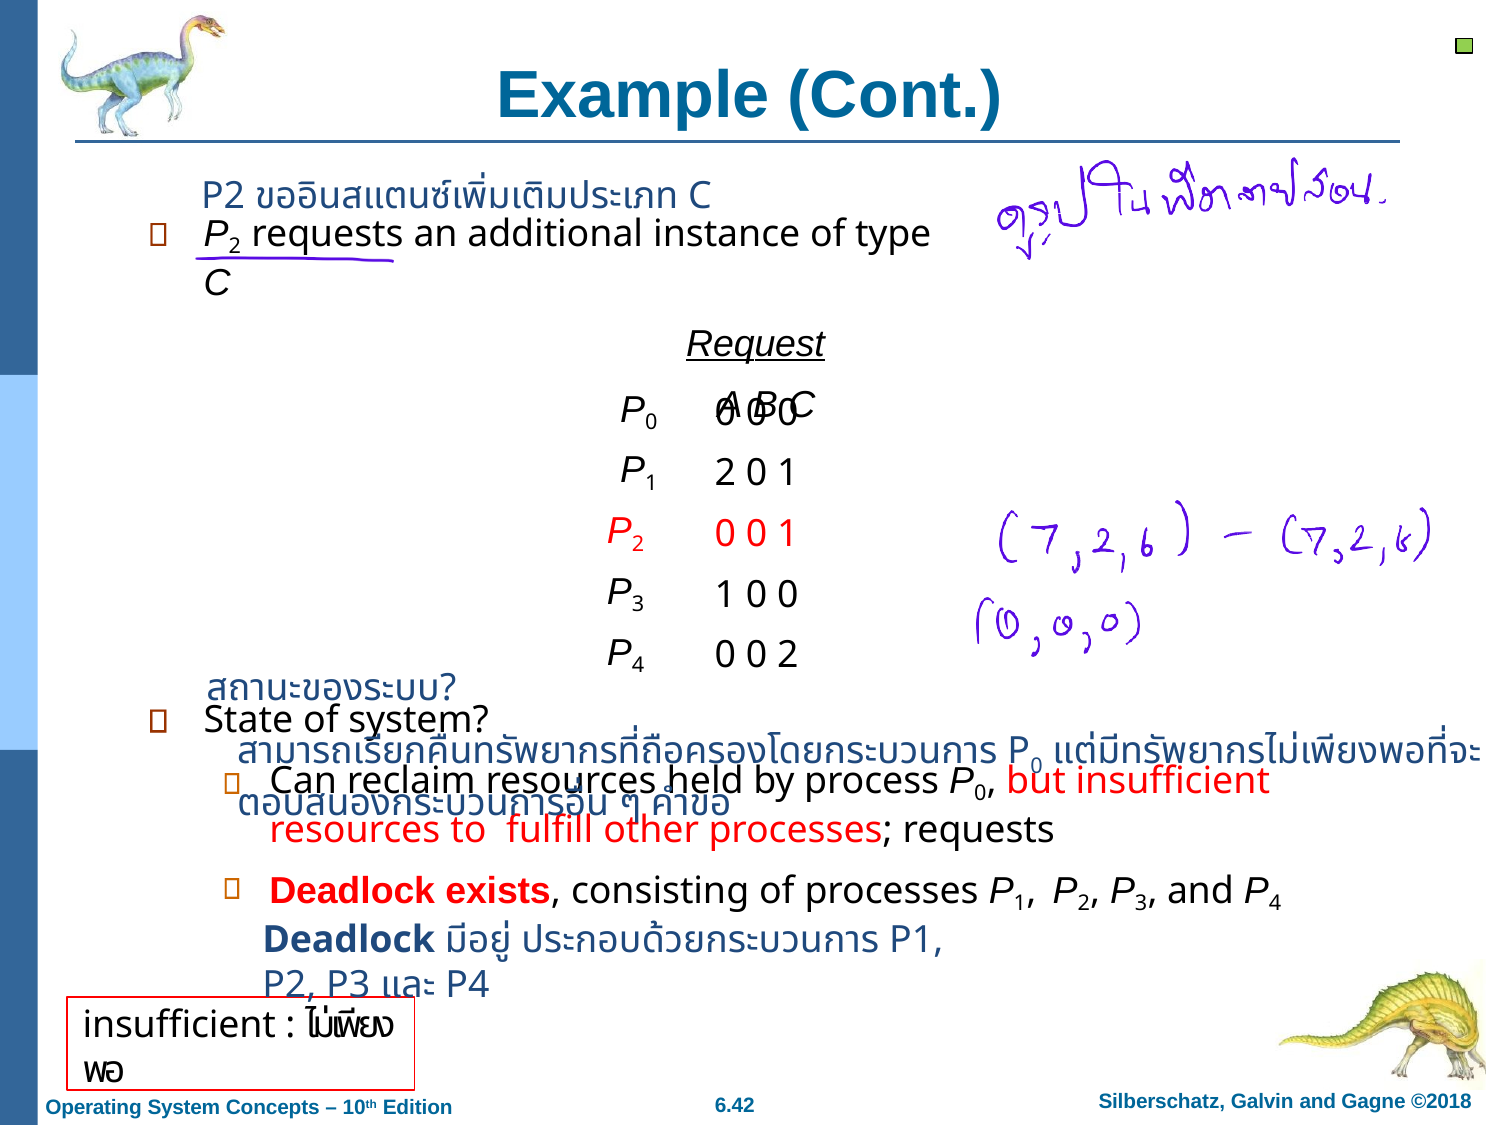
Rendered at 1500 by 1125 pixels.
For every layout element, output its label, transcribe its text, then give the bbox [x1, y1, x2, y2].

picture [1395, 506, 1430, 562]
picture [1281, 513, 1385, 566]
text_box สามารถเรียกคืนทรัพยากรที่ถือครองโดยกระบวนการ P0 แต่มีทรัพยากรไม่เพียงพอที่จะตอบสนองกระบวนการอื่น ๆ คำขอ [222, 718, 1500, 830]
picture [976, 596, 1020, 644]
text_box [1223, 531, 1252, 539]
text_box P2 ขออินสแตนซ์เพิ่มเติมประเภท C [186, 163, 937, 224]
table_cell 1 0 0 [685, 573, 803, 634]
footer Operating System Concepts – 10th Edition [43, 1093, 461, 1125]
picture [222, 866, 261, 908]
picture [58, 11, 228, 146]
table_cell P4 [602, 634, 685, 655]
table_cell 2 0 1 [685, 452, 803, 513]
text_box Deadlock มีอยู่ ประกอบด้วยกระบวนการ P1, P2, P3 และ P4 [247, 907, 998, 1012]
table_header P0 [602, 400, 685, 452]
picture [1030, 523, 1058, 554]
picture [222, 760, 261, 802]
slide_number 6.42 [712, 1094, 762, 1125]
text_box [1454, 37, 1474, 54]
text_box P2 requests an additional instance of type C Request A B C [197, 224, 937, 425]
table_cell P2 [602, 513, 685, 573]
table_cell 0 0 2 [685, 634, 803, 655]
picture [1053, 600, 1140, 654]
picture [147, 696, 192, 742]
table_header 0 0 0 [685, 400, 803, 452]
text_box [1071, 550, 1081, 574]
text_box State of system? Can reclaim resources held by process P0, but insufficient resources to fulfill other processes; requests Deadlock exists, consisting of processes P1, P2, P3, and P4 [197, 677, 1450, 915]
picture [998, 510, 1019, 564]
text_box สถานะของระบบ? [191, 655, 942, 716]
table_cell P1 [602, 452, 685, 513]
picture [997, 159, 1151, 260]
table_cell 0 0 1 [685, 513, 803, 573]
text_box insufficient : ไม่เพียงพอ [67, 997, 415, 1090]
table_cell P3 [602, 573, 685, 634]
slide_number Silberschatz, Galvin and Gagne ©2018 [1096, 1090, 1478, 1125]
picture [1141, 527, 1153, 557]
picture [1275, 959, 1486, 1090]
picture [1175, 500, 1189, 556]
picture [1031, 636, 1040, 657]
title Example (Cont.) [494, 48, 1006, 239]
picture [147, 210, 394, 264]
picture [1092, 528, 1125, 574]
picture [1161, 157, 1386, 216]
